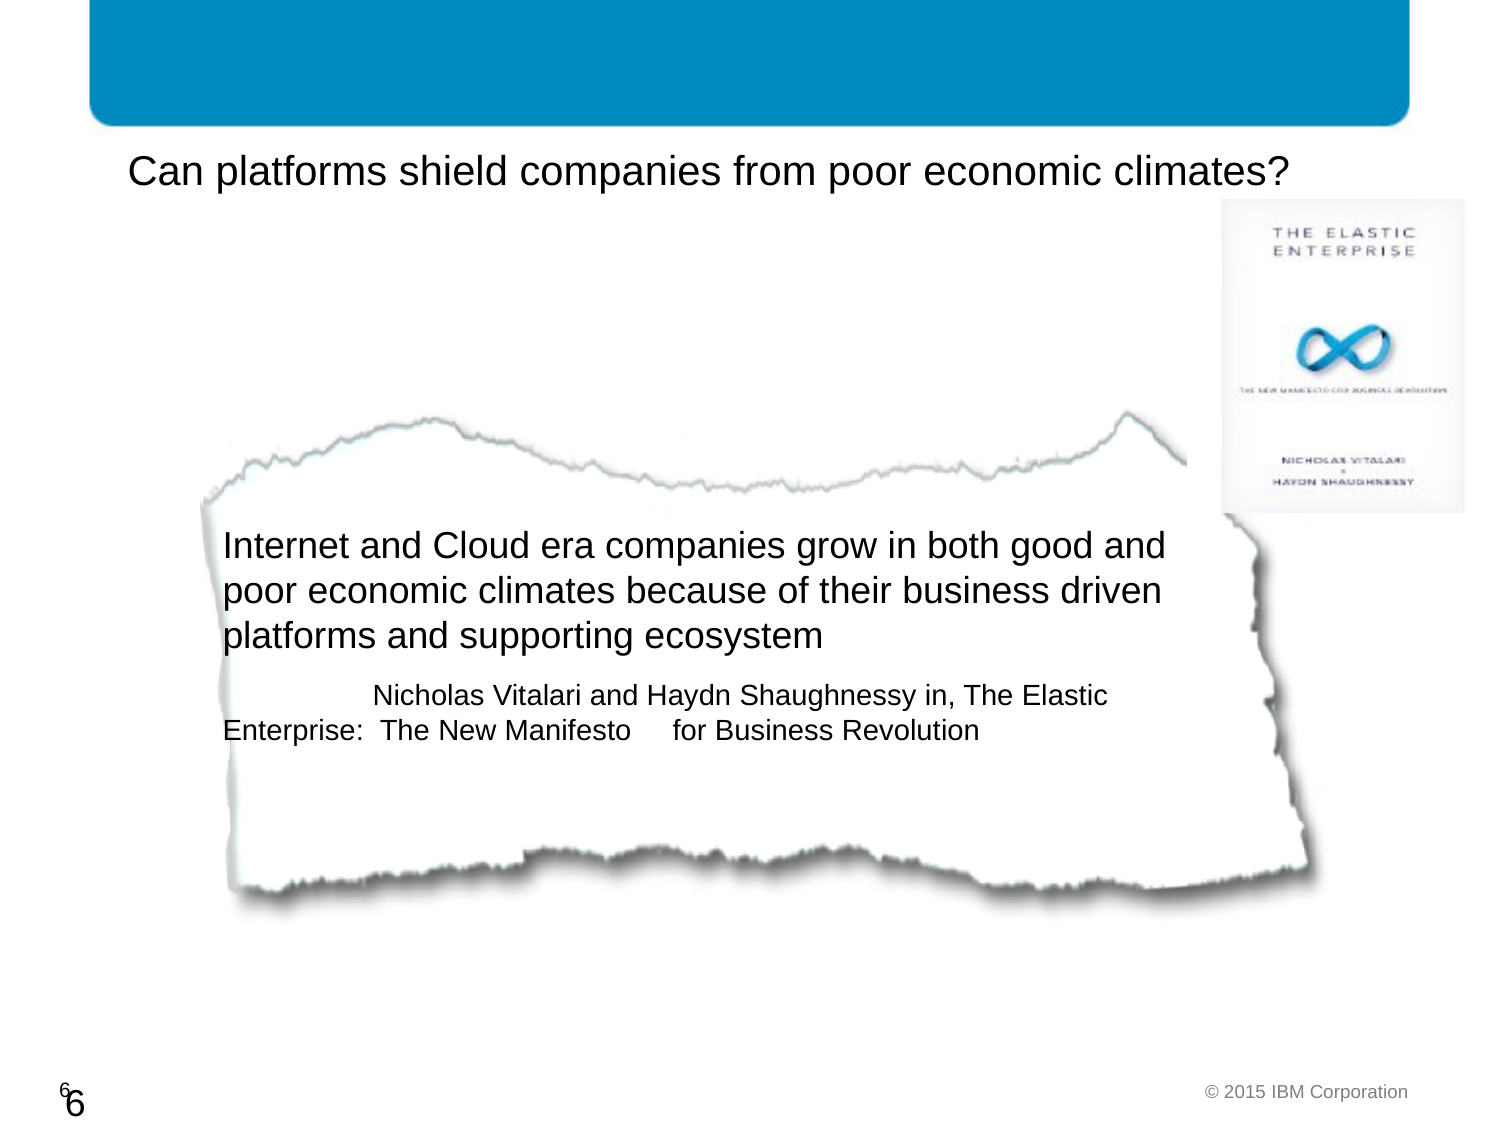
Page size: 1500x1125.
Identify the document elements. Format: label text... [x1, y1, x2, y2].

picture [0, 0, 1500, 1125]
title Can platforms shield companies from poor economic climates? [112, 142, 1375, 263]
slide_number 6 [50, 1071, 250, 1125]
